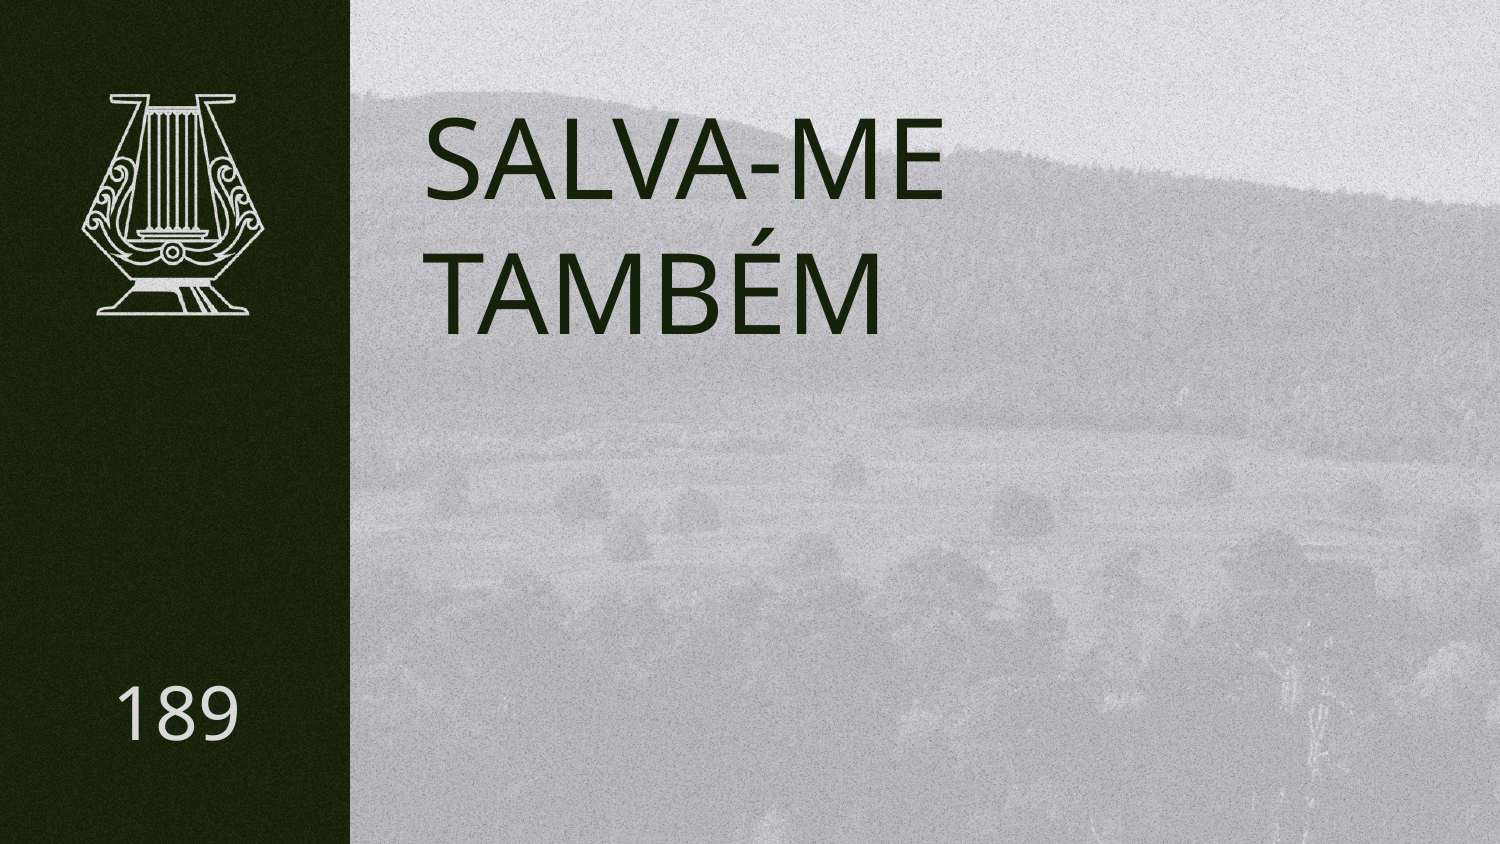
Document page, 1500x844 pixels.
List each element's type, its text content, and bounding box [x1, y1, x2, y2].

picture [0, 0, 1500, 844]
title SALVA-ME TAMBÉM [407, 79, 1447, 777]
list 189 [76, 658, 278, 765]
